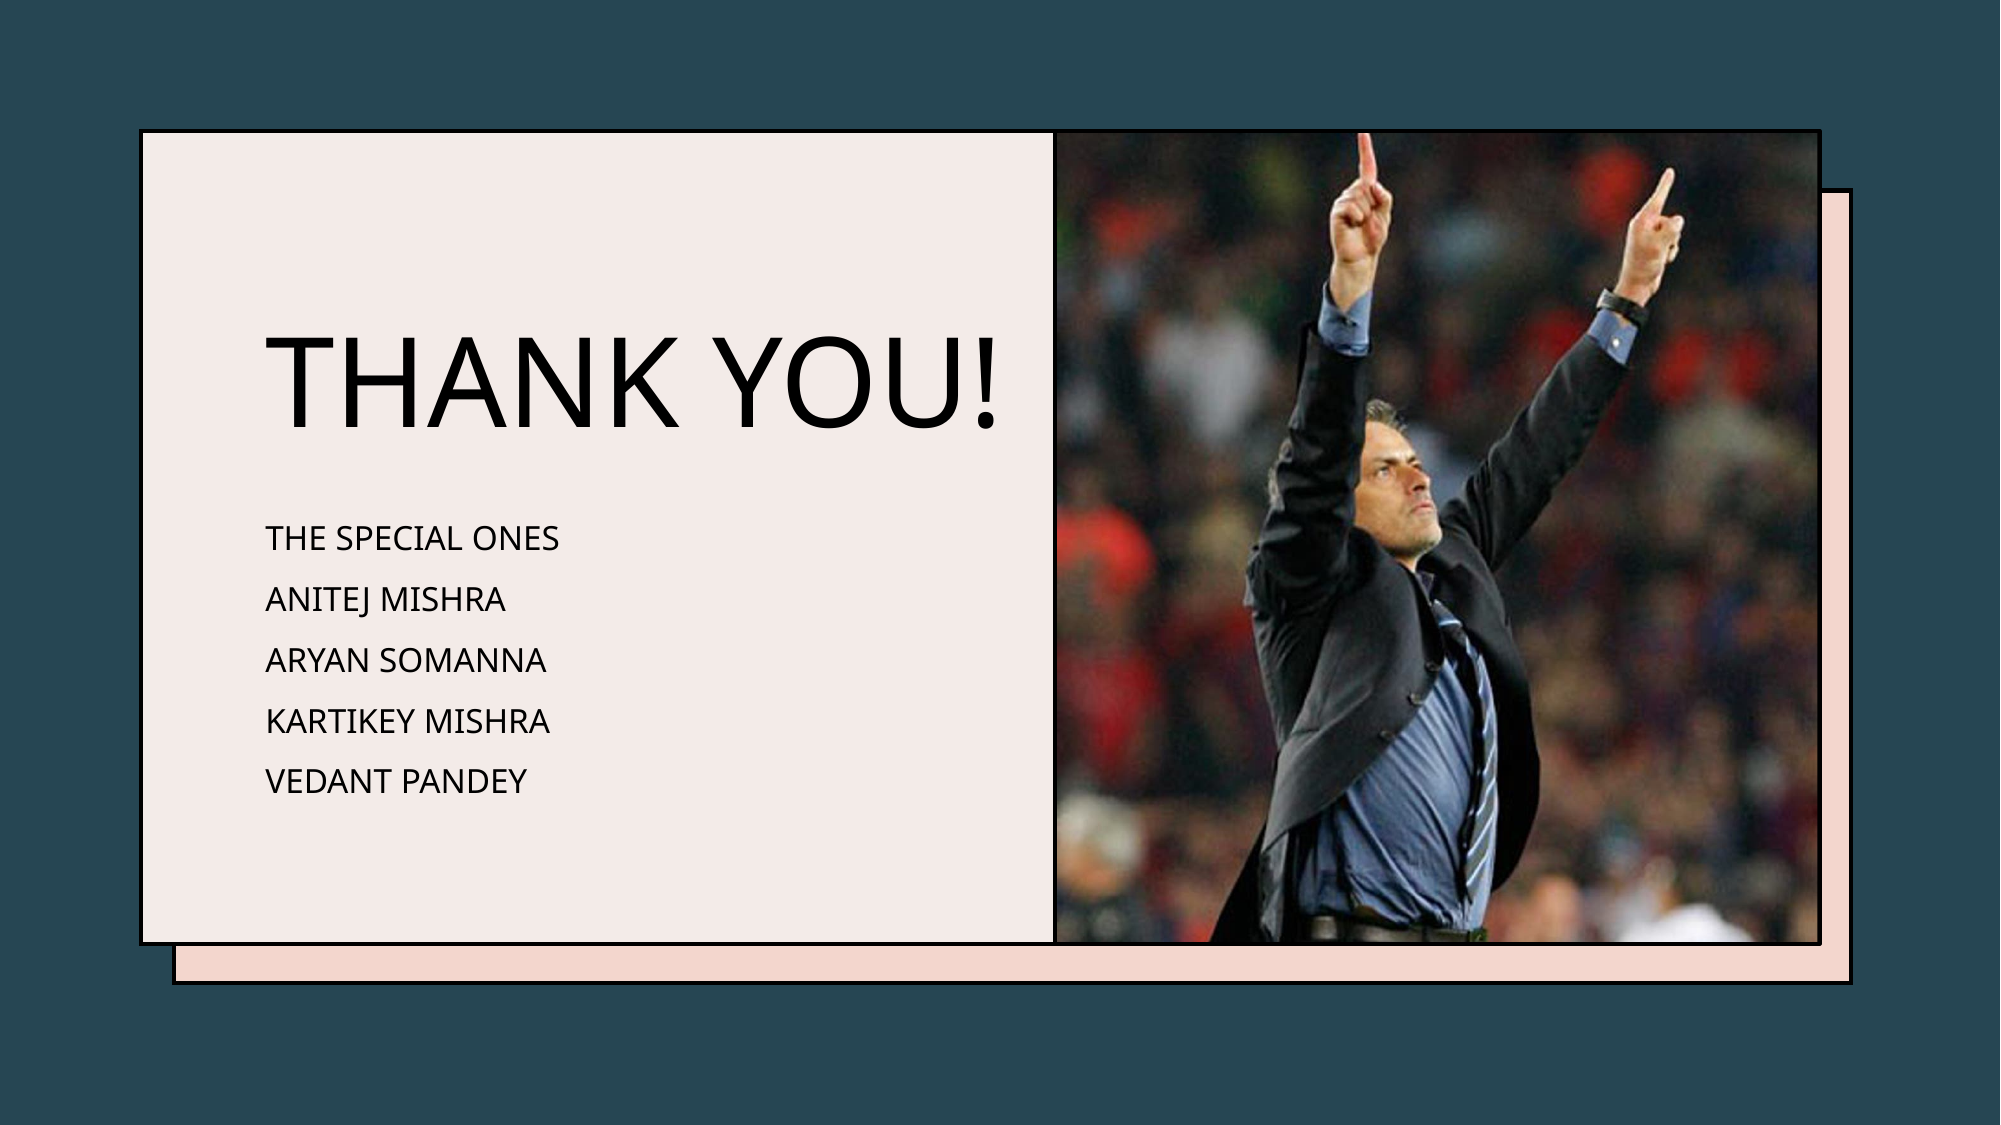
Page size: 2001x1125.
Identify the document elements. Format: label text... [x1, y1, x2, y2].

subtitle THE SPECIAL ONES ANITEJ MISHRA ARYAN SOMANNA KARTIKEY MISHRA VEDANT PANDEY [250, 510, 893, 819]
title THANK YOU! [250, 311, 1050, 593]
picture [1056, 133, 1818, 942]
